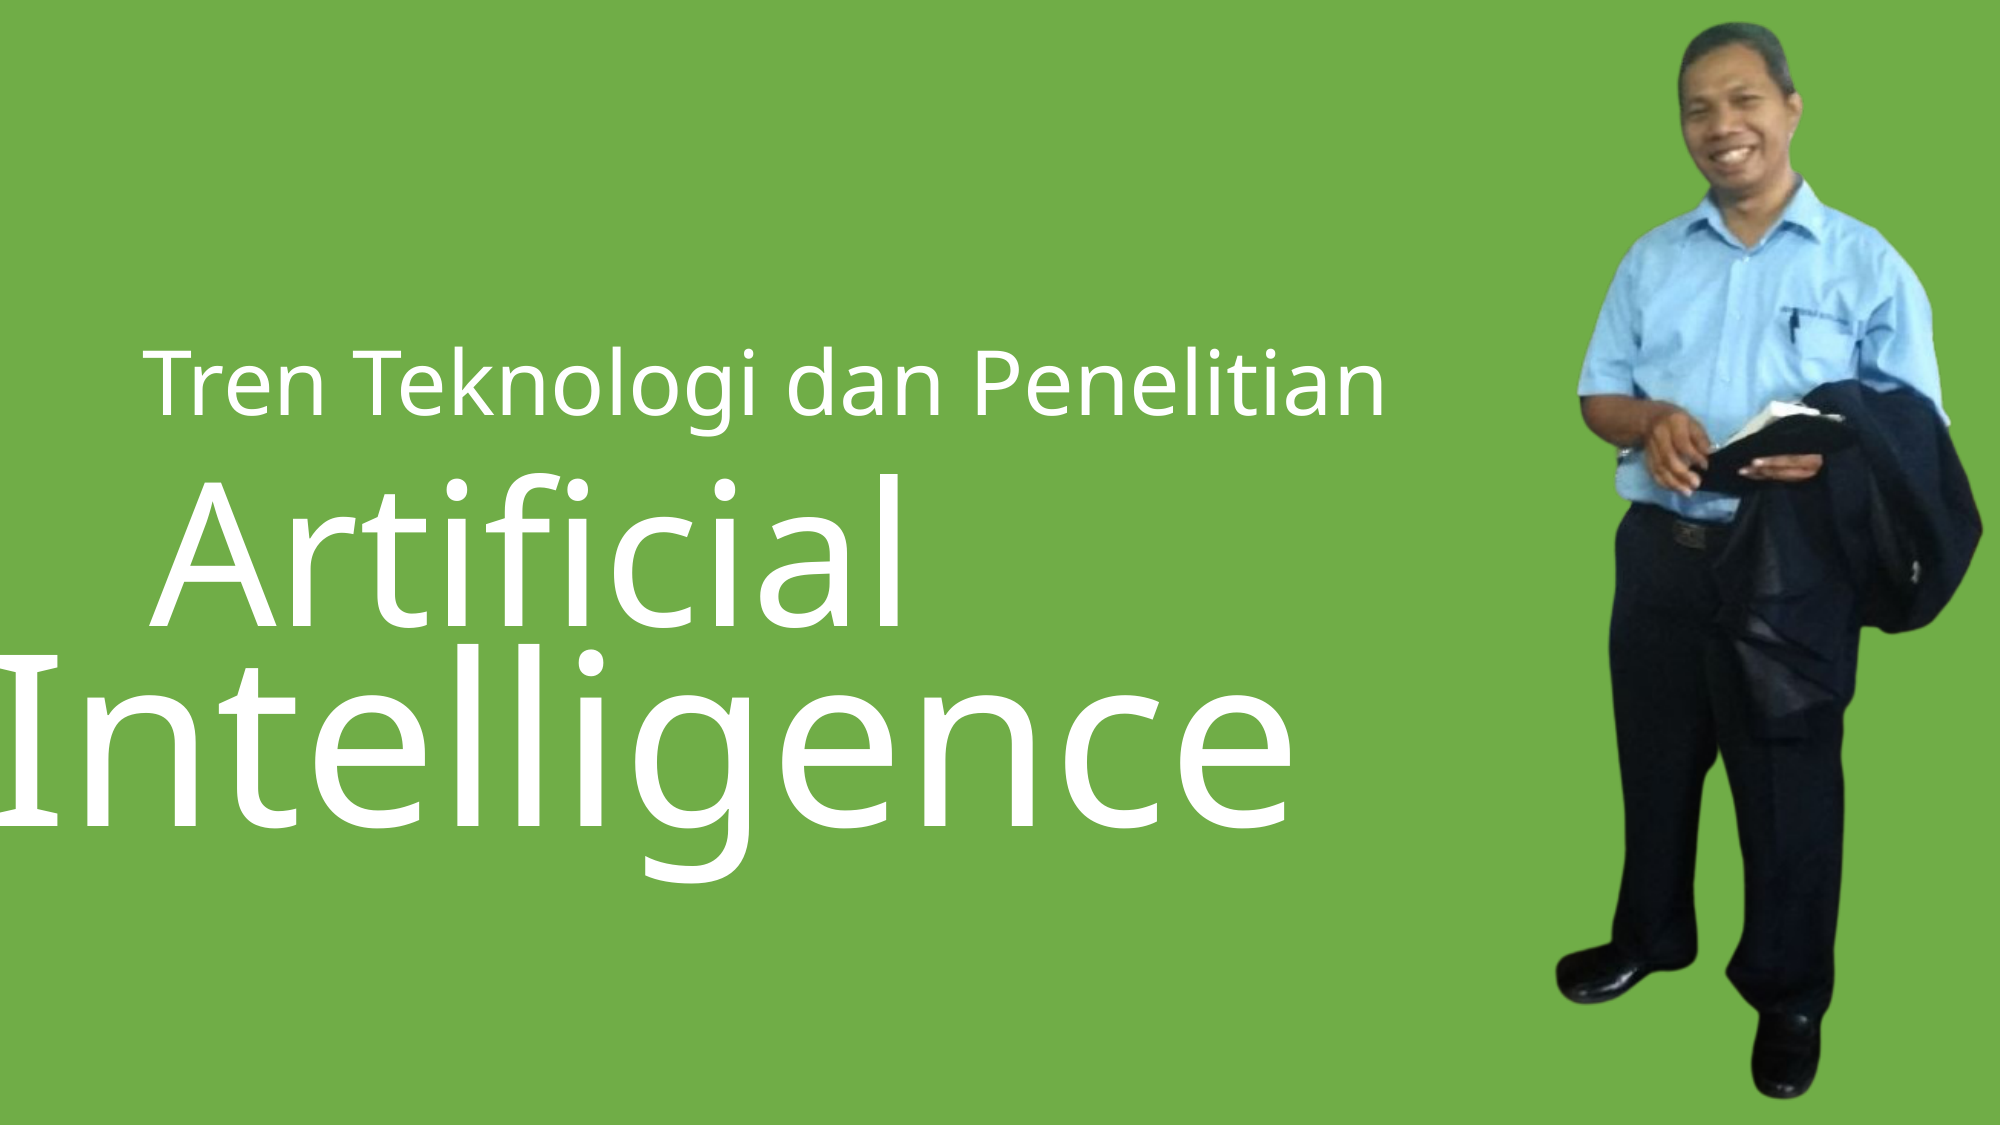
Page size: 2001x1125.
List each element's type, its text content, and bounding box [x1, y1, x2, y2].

title Tren Teknologi dan Penelitian [127, 237, 1445, 443]
picture [1493, 0, 2000, 1125]
text_box Artificial [134, 419, 1126, 579]
text_box Intelligence [0, 579, 1318, 882]
